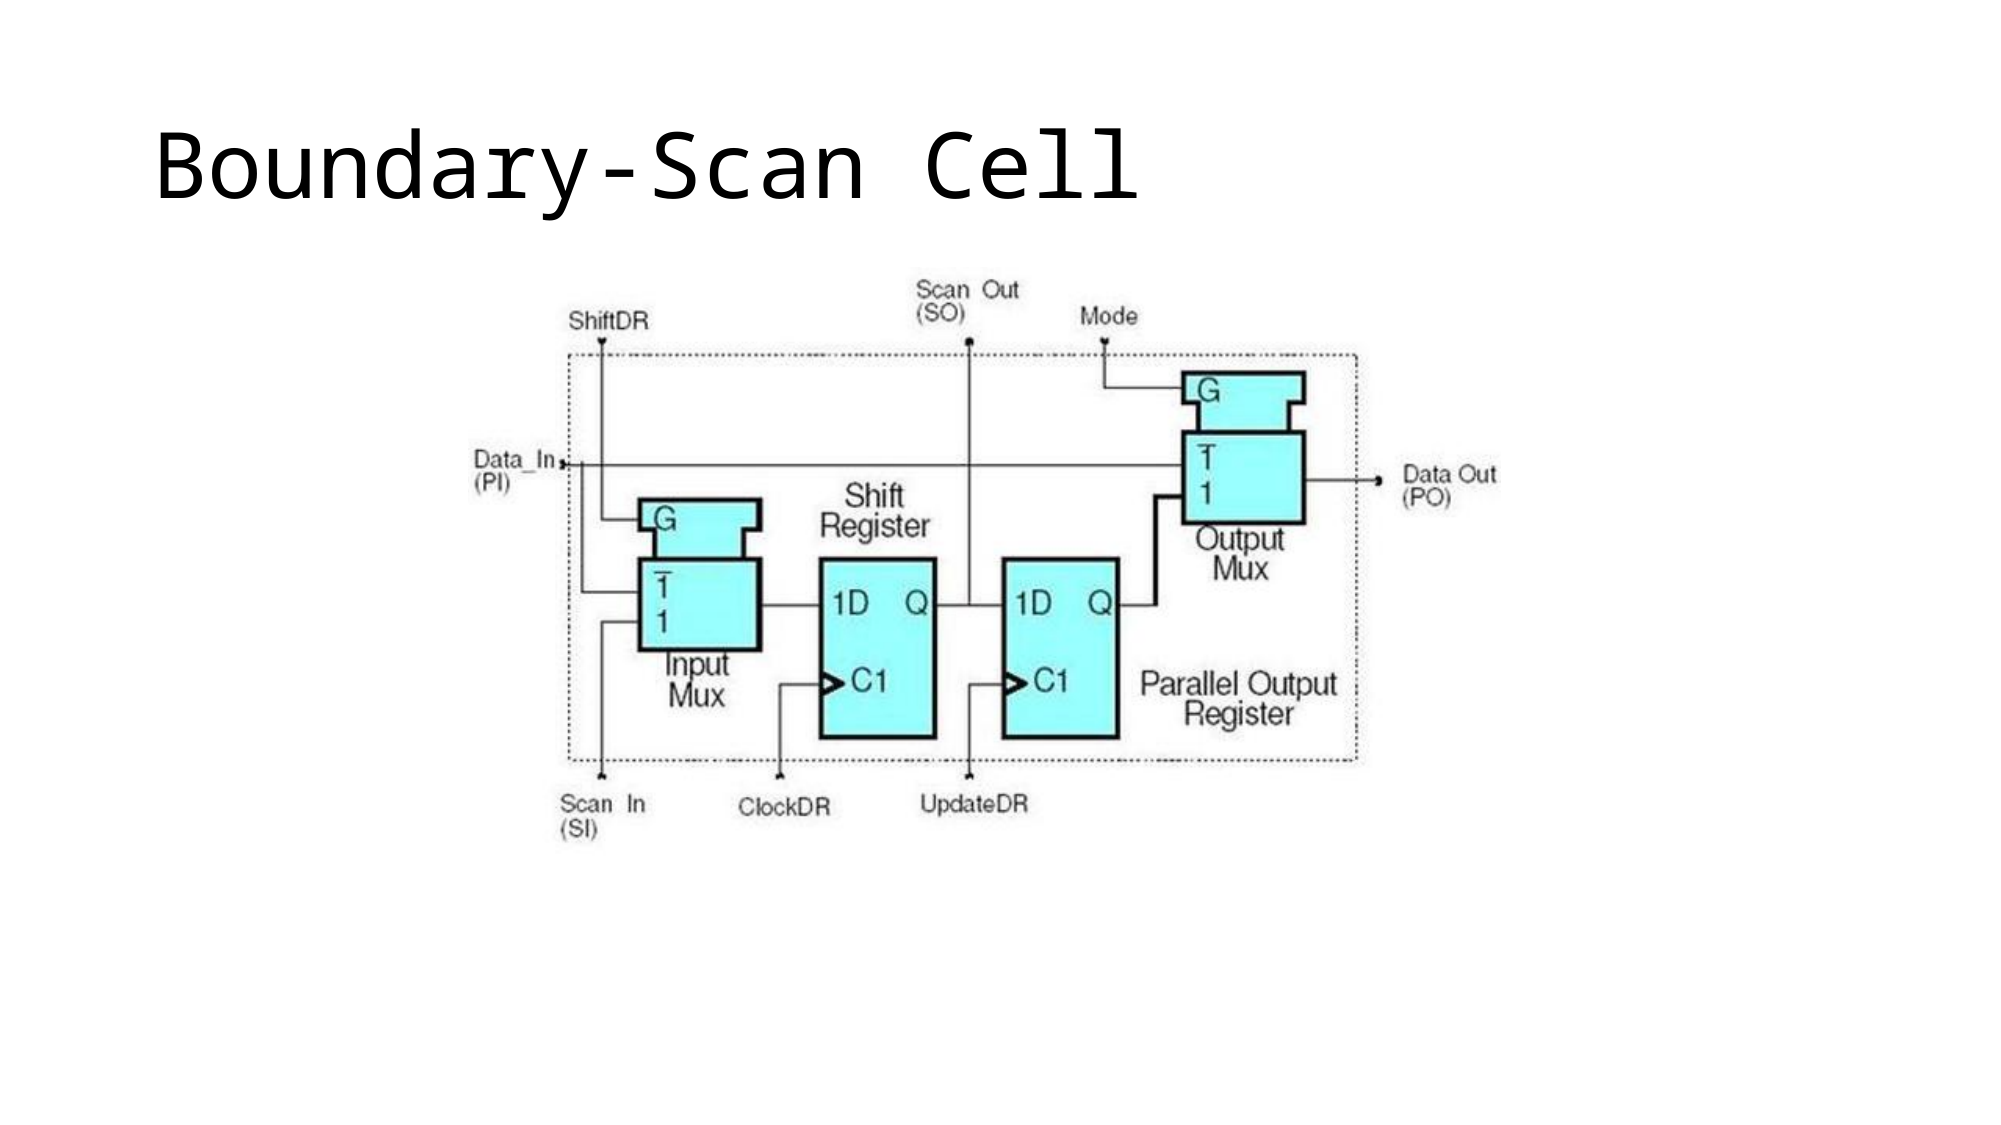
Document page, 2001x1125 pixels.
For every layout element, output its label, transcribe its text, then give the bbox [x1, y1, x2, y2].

picture [468, 267, 1501, 858]
title Boundary-Scan Cell [137, 59, 2000, 278]
